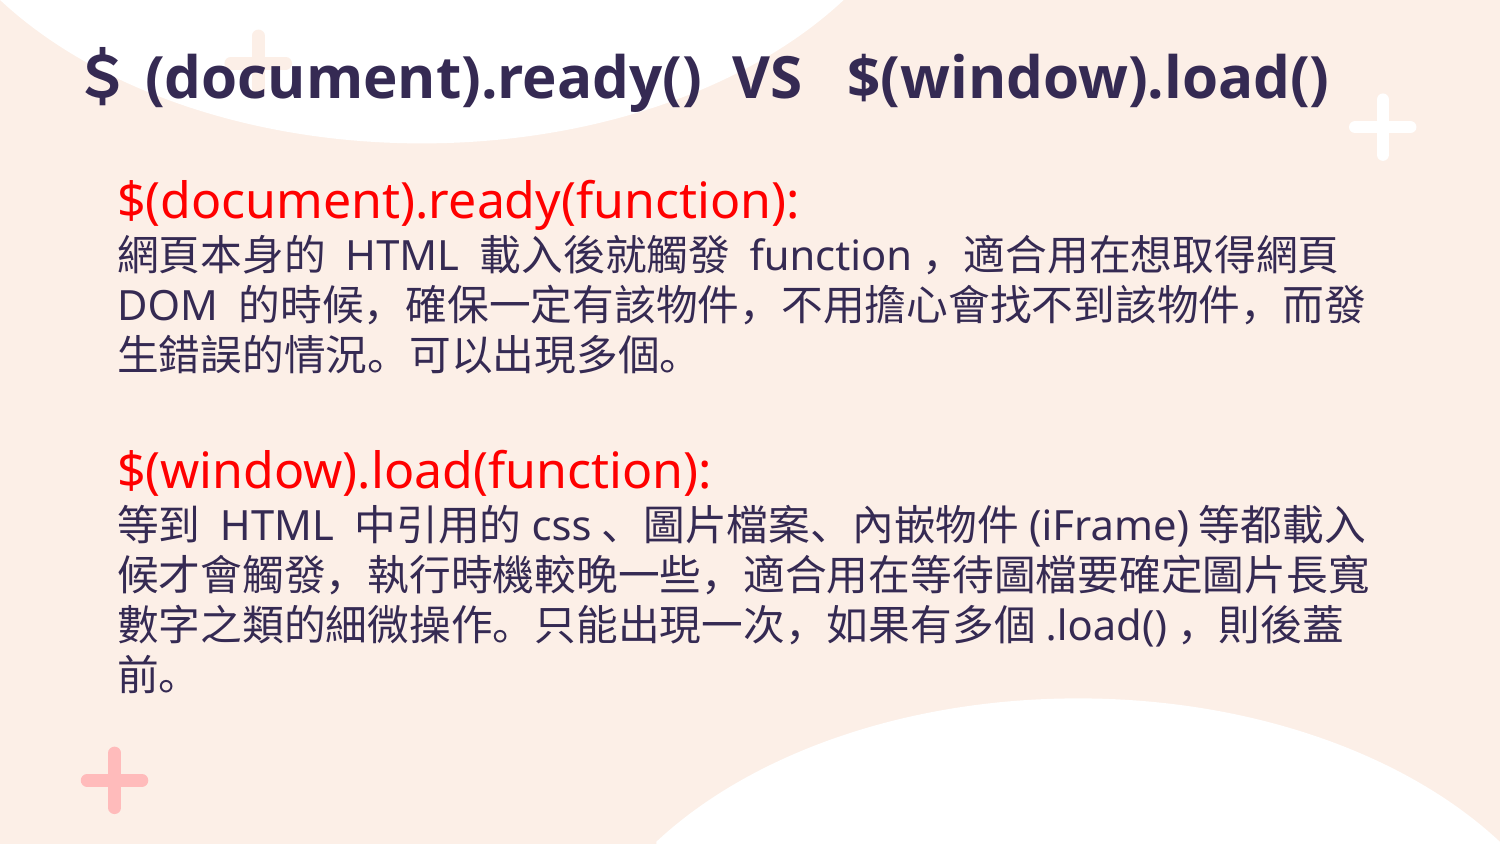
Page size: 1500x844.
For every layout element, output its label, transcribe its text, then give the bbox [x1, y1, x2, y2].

title ＄(document).ready() VS $(window).load() [58, 0, 1479, 139]
list $(document).ready(function): 網頁本身的 HTML 載入後就觸發 function，適合用在想取得網頁 DOM 的時候，確保一定有該物件，不用擔心會找不到該物件，而發生錯誤的情況。可以出現多個。 $(window).load(function): 等到 HTML 中引用的css、圖片檔案、內嵌物件(iFrame)等都載入候才會觸發，執行時機較晚一些，適合用在等待圖檔要確定圖片長寬數字之類的細微操作。只能出現一次，如果有多個.load()，則後蓋前。 [117, 139, 1383, 759]
